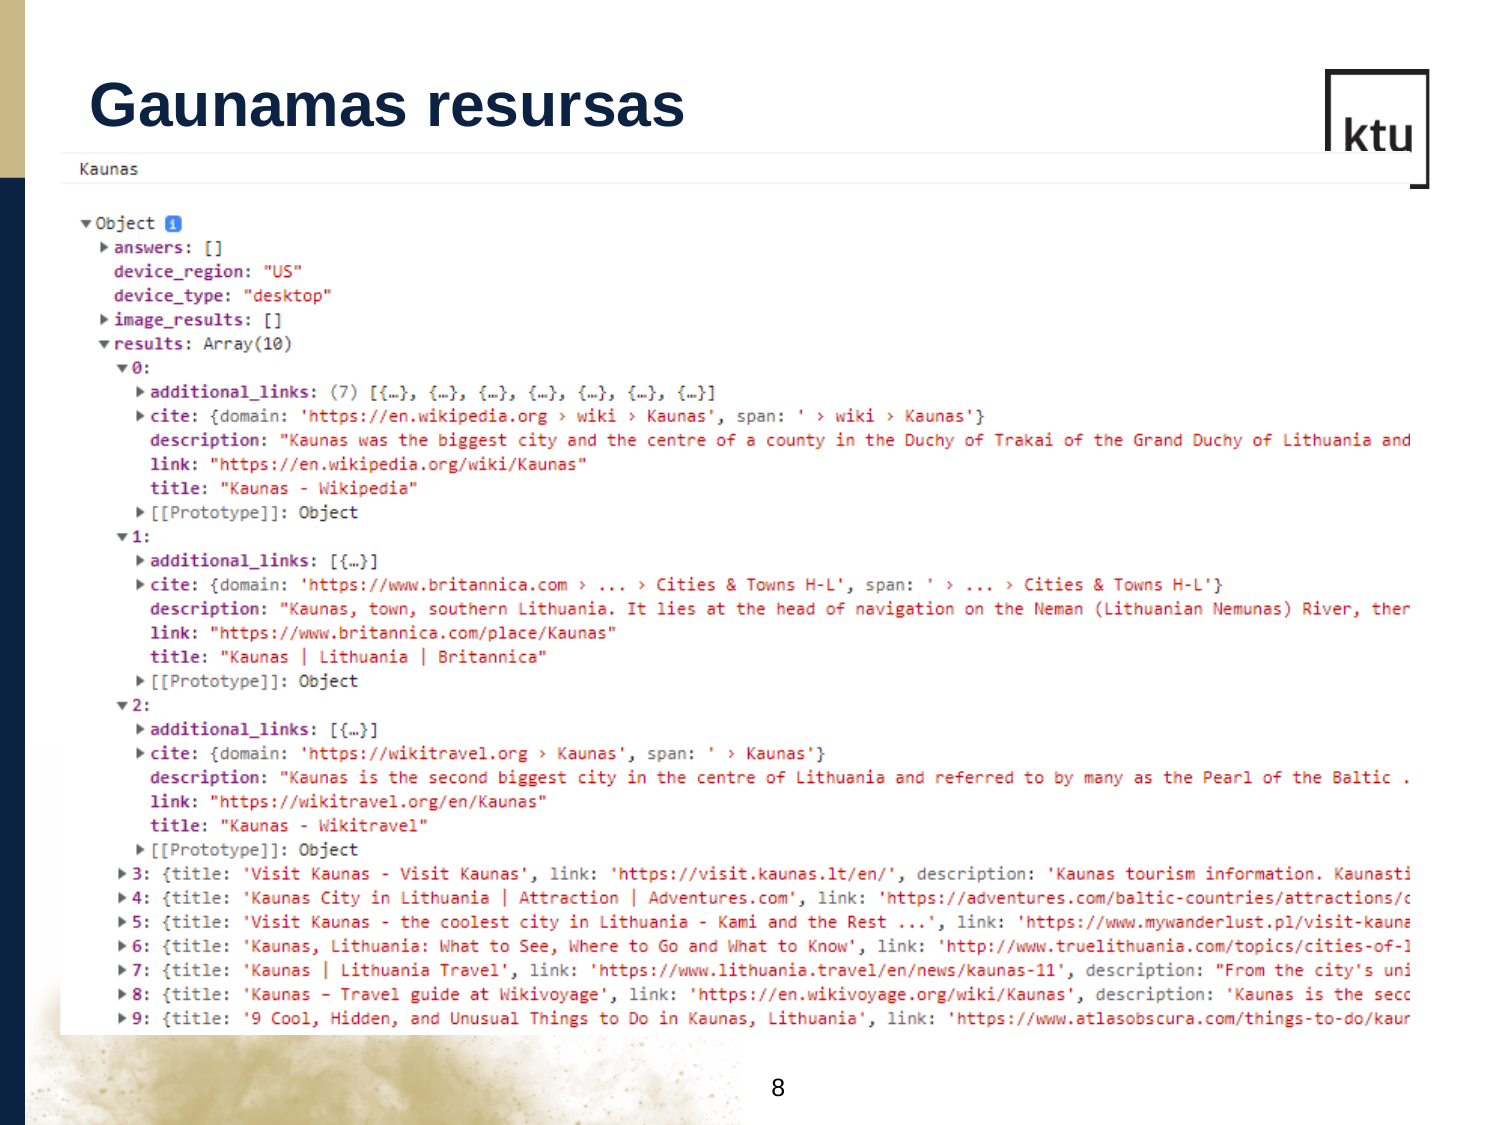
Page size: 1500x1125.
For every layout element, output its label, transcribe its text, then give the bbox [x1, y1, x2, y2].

list Gaunamas resursas [75, 69, 817, 151]
picture [26, 151, 1410, 1125]
